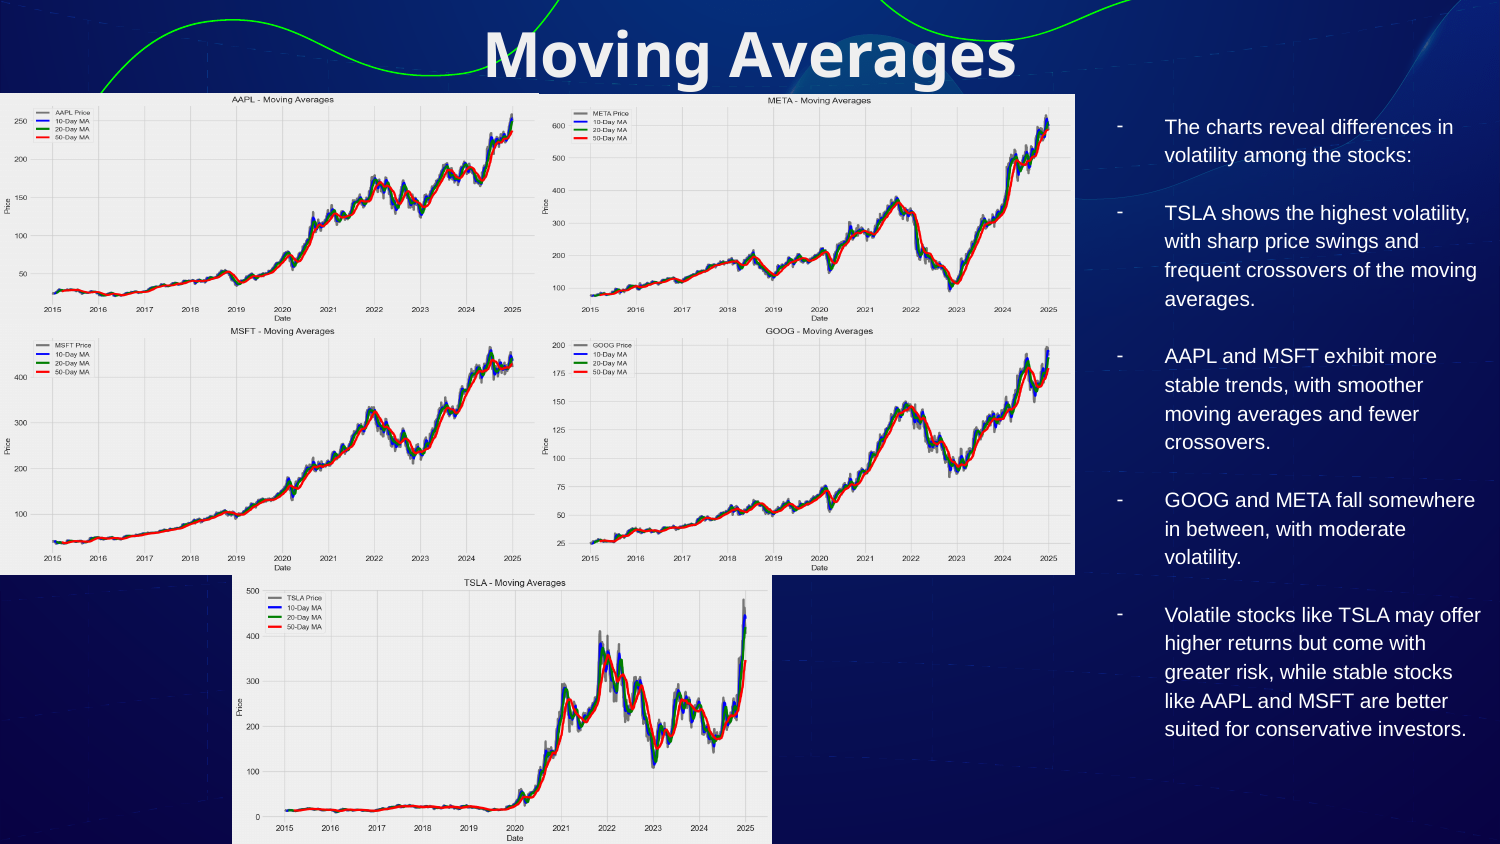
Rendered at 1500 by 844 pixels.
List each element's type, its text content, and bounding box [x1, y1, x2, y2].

picture [0, 93, 1075, 844]
text_box The charts reveal differences in volatility among the stocks: TSLA shows the highest volatility, with sharp price swings and frequent crossovers of the moving averages. AAPL and MSFT exhibit more stable trends, with smoother moving averages and fewer crossovers. GOOG and META fall somewhere in between, with moderate volatility. Volatile stocks like TSLA may offer higher returns but come with greater risk, while stable stocks like AAPL and MSFT are better suited for conservative investors. [1074, 94, 1500, 803]
title Moving Averages [118, 0, 1382, 94]
